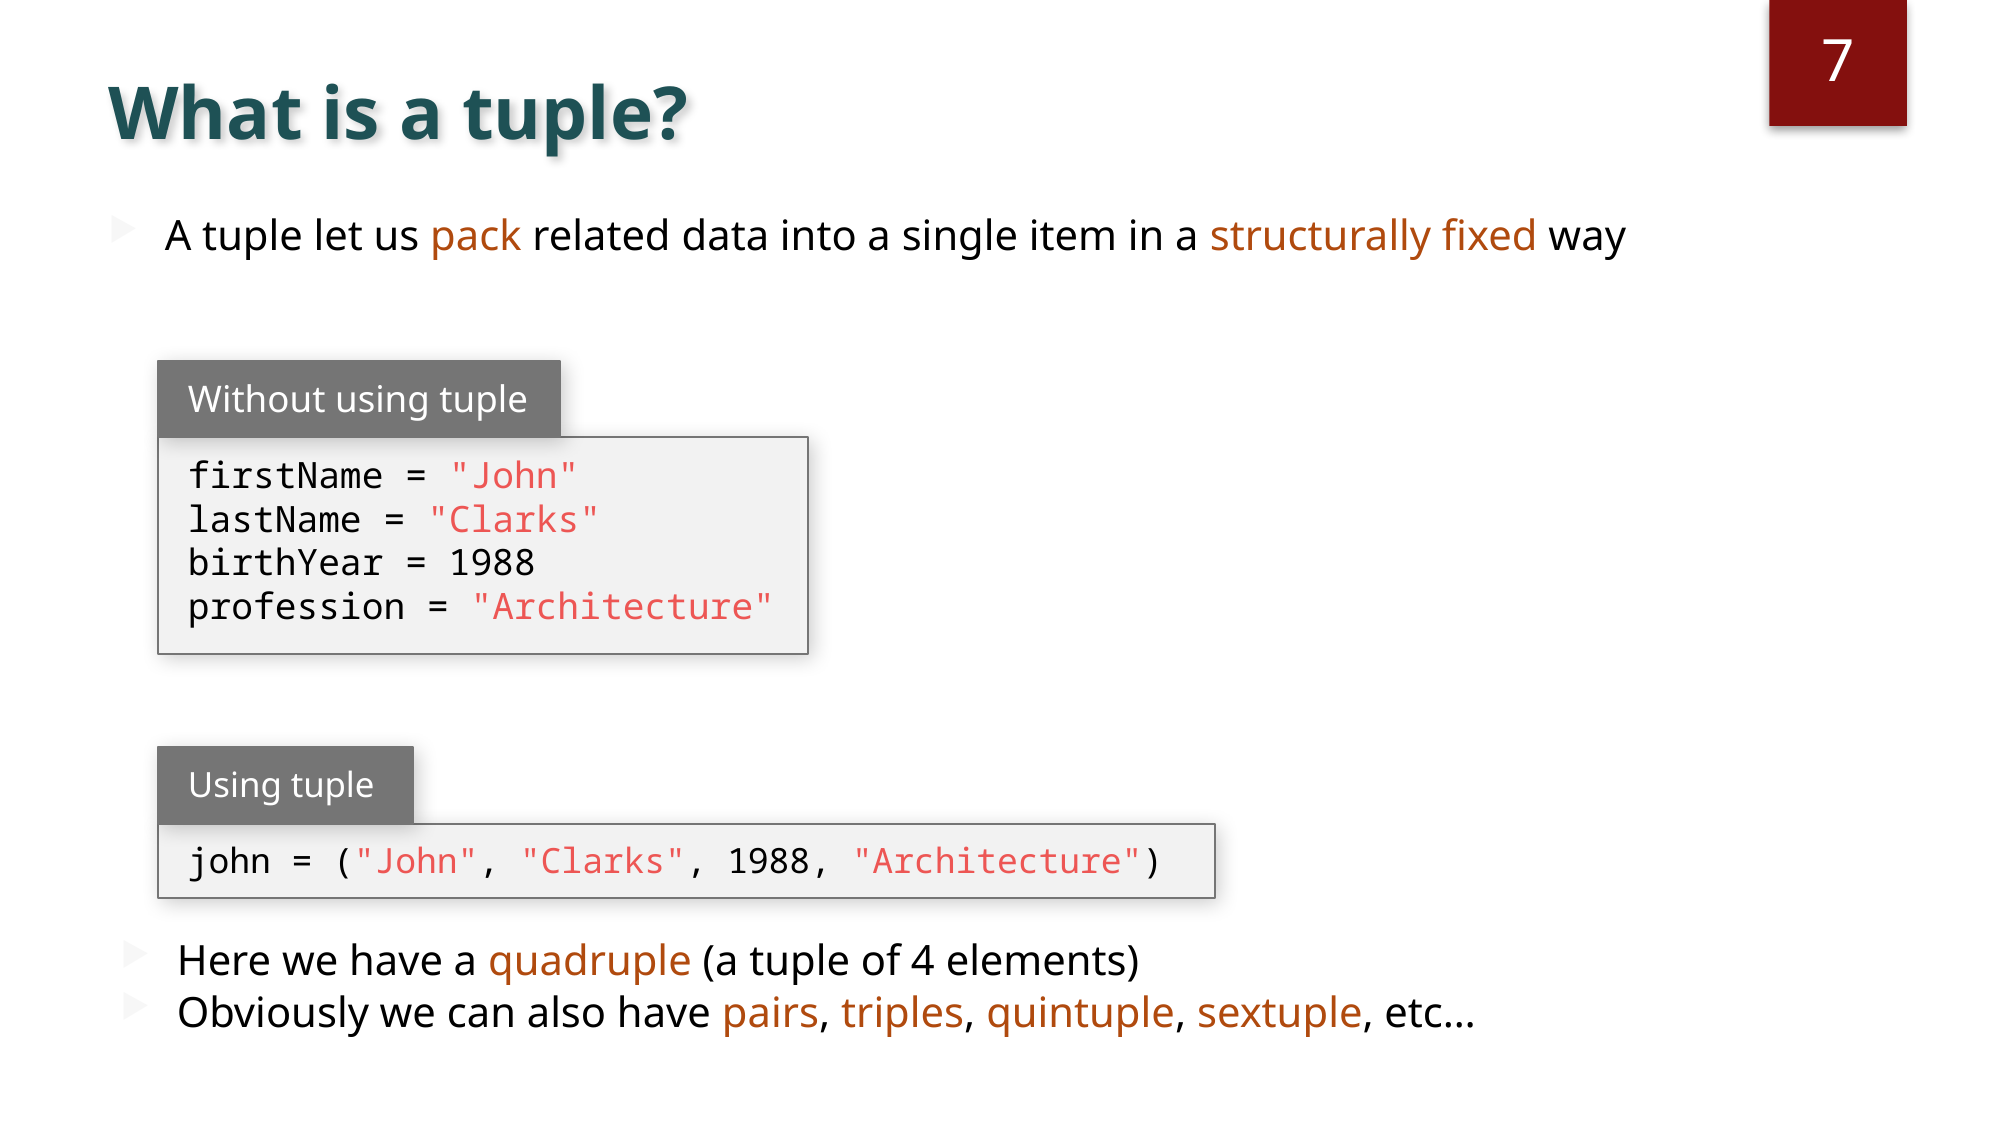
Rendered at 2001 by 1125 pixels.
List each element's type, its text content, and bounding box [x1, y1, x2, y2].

text_box Here we have a quadruple (a tuple of 4 elements) [105, 925, 1731, 977]
title What is a tuple? [93, 59, 1731, 156]
text_box Without using tuple [157, 360, 561, 438]
text_box Using tuple [157, 747, 413, 824]
list A tuple let us pack related data into a single item in a structurally fixed way [93, 200, 1719, 300]
text_box john = ("John", "Clarks", 1988, "Architecture") [157, 823, 1216, 898]
text_box Obviously we can also have pairs, triples, quintuple, sextuple, etc… [105, 977, 1731, 1058]
slide_number 7 [1769, 0, 1907, 126]
list firstName = "John" lastName = "Clarks" birthYear = 1988 profession = "Architecture" [157, 436, 809, 655]
